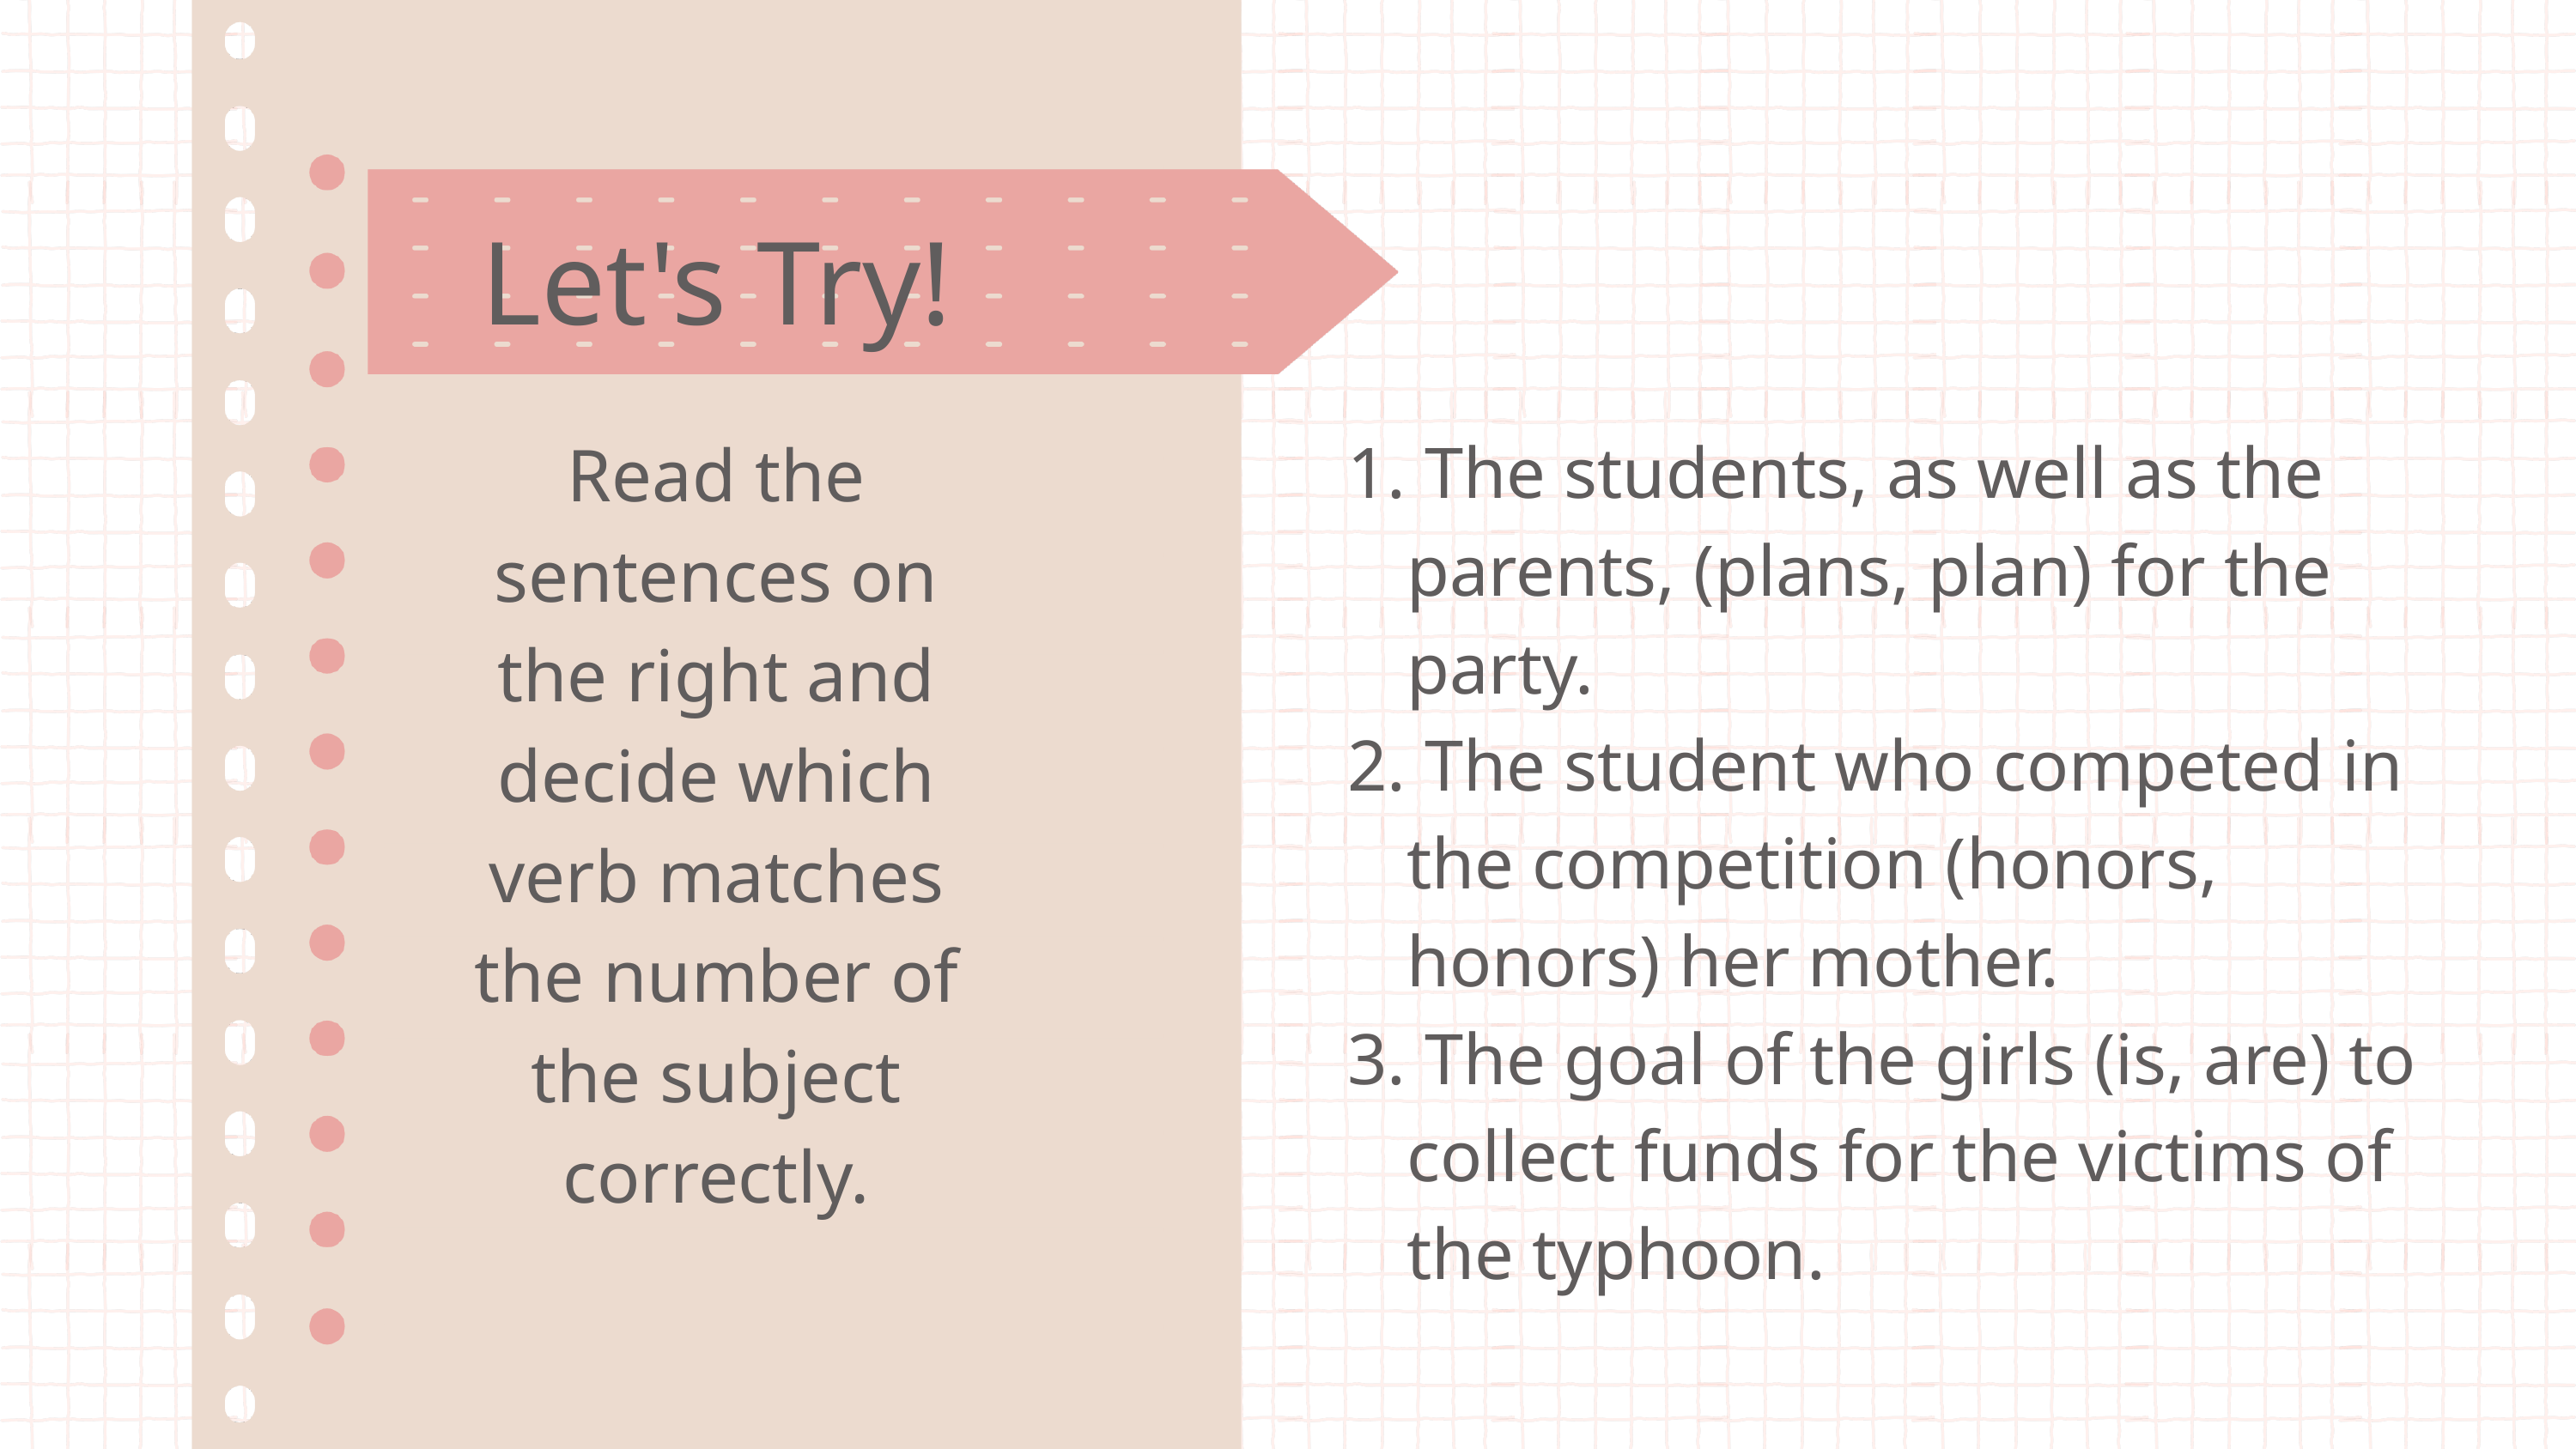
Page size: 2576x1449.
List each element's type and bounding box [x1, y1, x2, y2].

text_box [0, 0, 2576, 1449]
